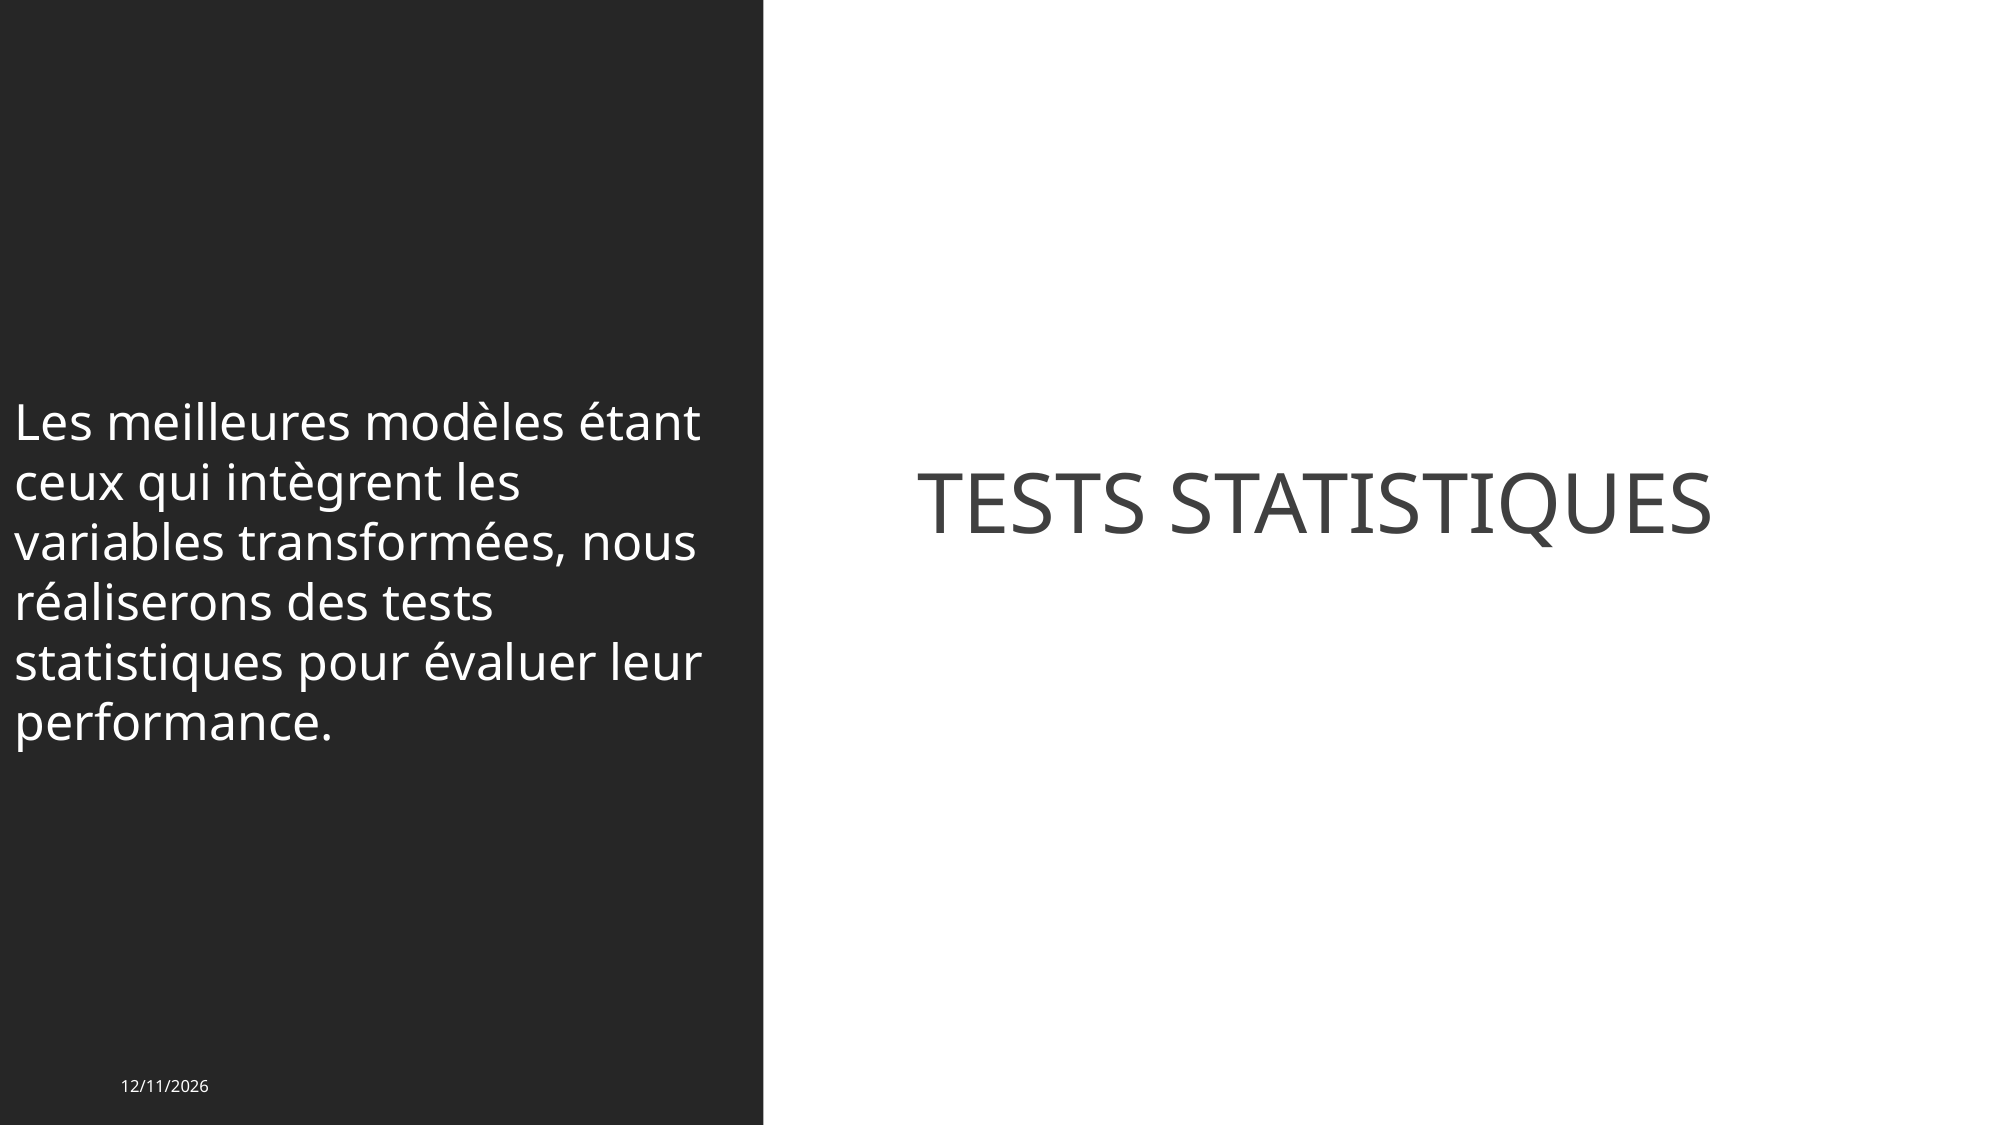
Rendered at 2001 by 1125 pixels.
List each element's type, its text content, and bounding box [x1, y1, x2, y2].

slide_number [105, 1057, 683, 1118]
text_box Les meilleures modèles étant ceux qui intègrent les variables transformées, nous réaliserons des tests statistiques pour évaluer leur performance. [0, 382, 760, 878]
list TESTS STATISTIQUES [898, 432, 1876, 822]
